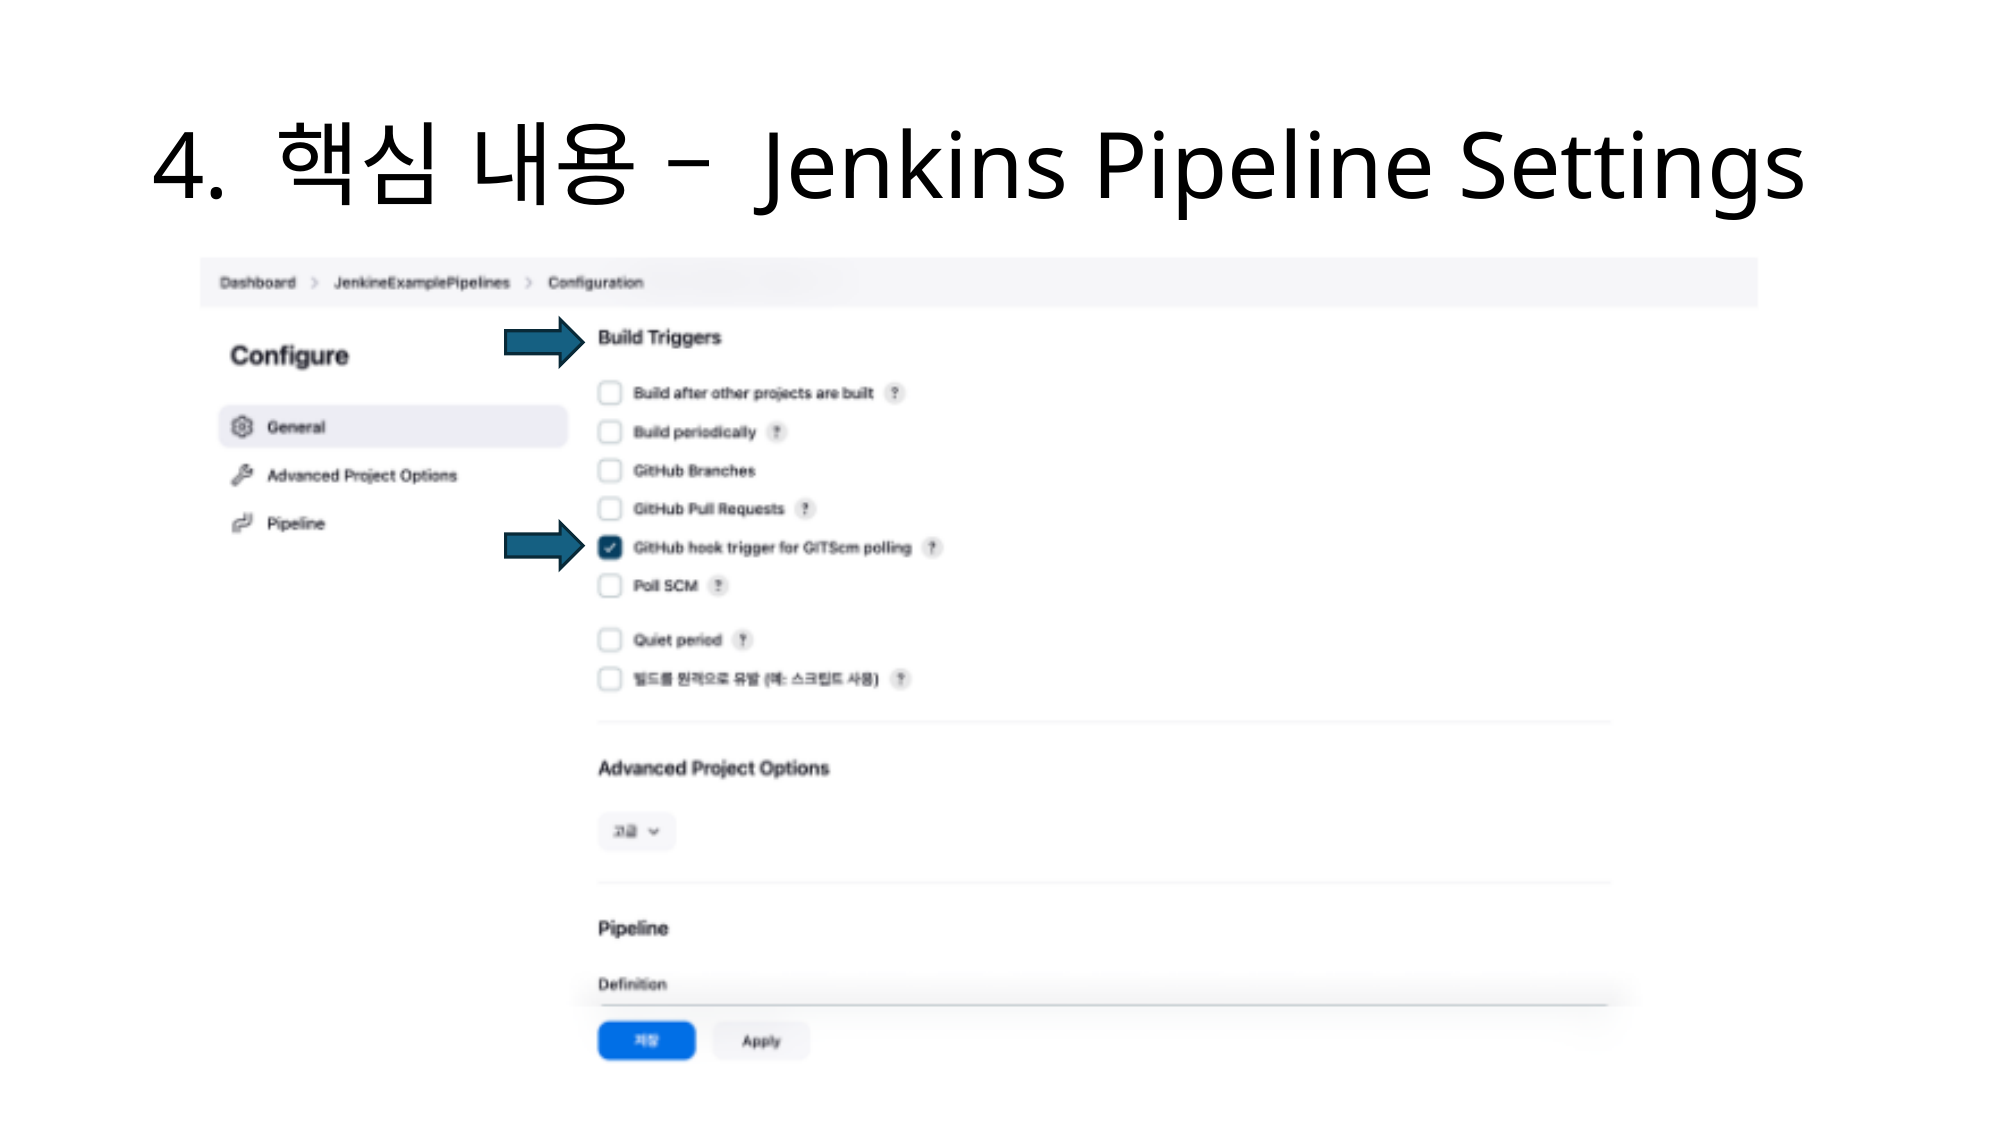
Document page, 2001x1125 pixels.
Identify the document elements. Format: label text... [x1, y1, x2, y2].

title 4. 핵심 내용 – Jenkins Pipeline Settings [137, 59, 1863, 278]
picture [193, 239, 1807, 1066]
